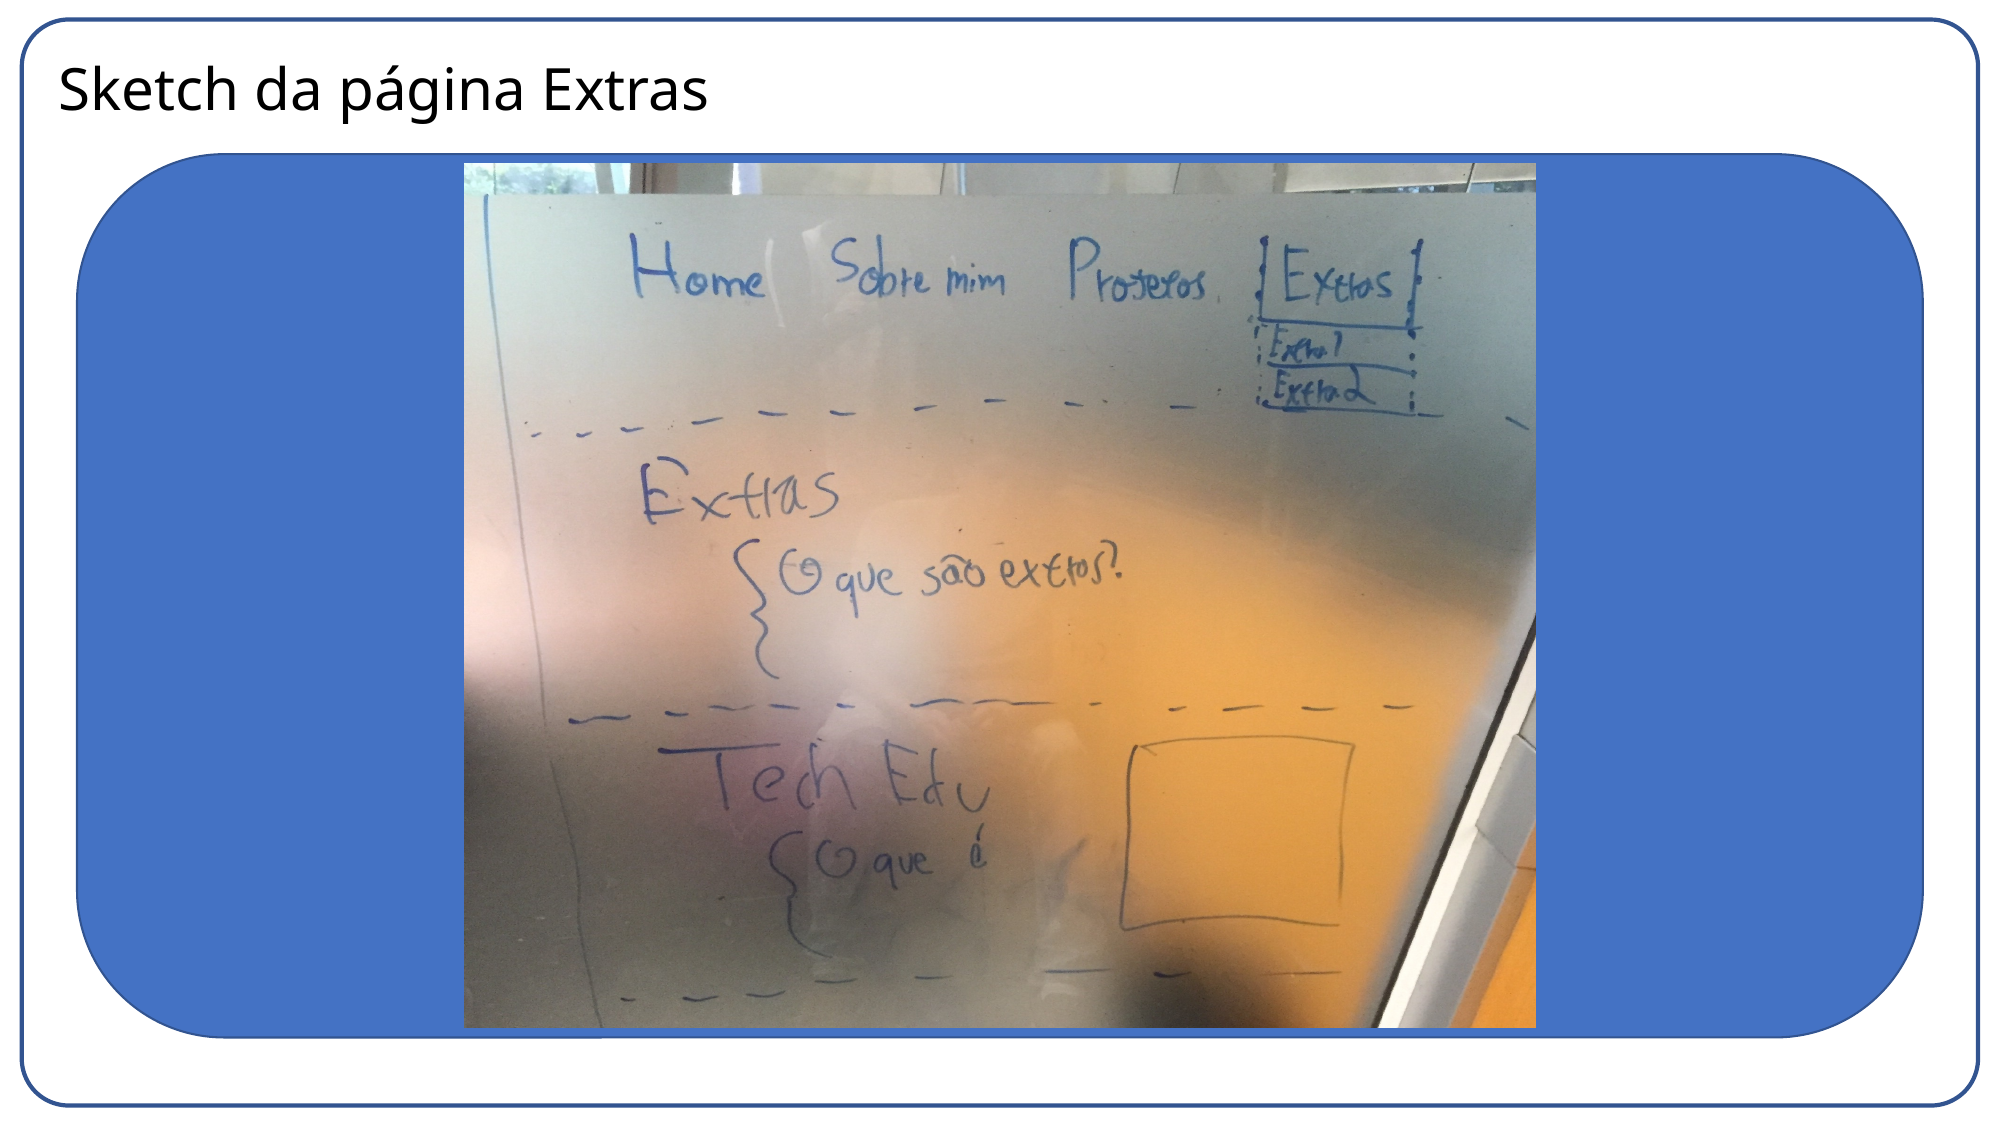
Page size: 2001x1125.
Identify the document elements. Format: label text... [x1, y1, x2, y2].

title Sketch da página Extras [43, 0, 1769, 201]
picture [464, 163, 1536, 1028]
text_box Coloque seu sketch AQUI! [75, 153, 1924, 1039]
